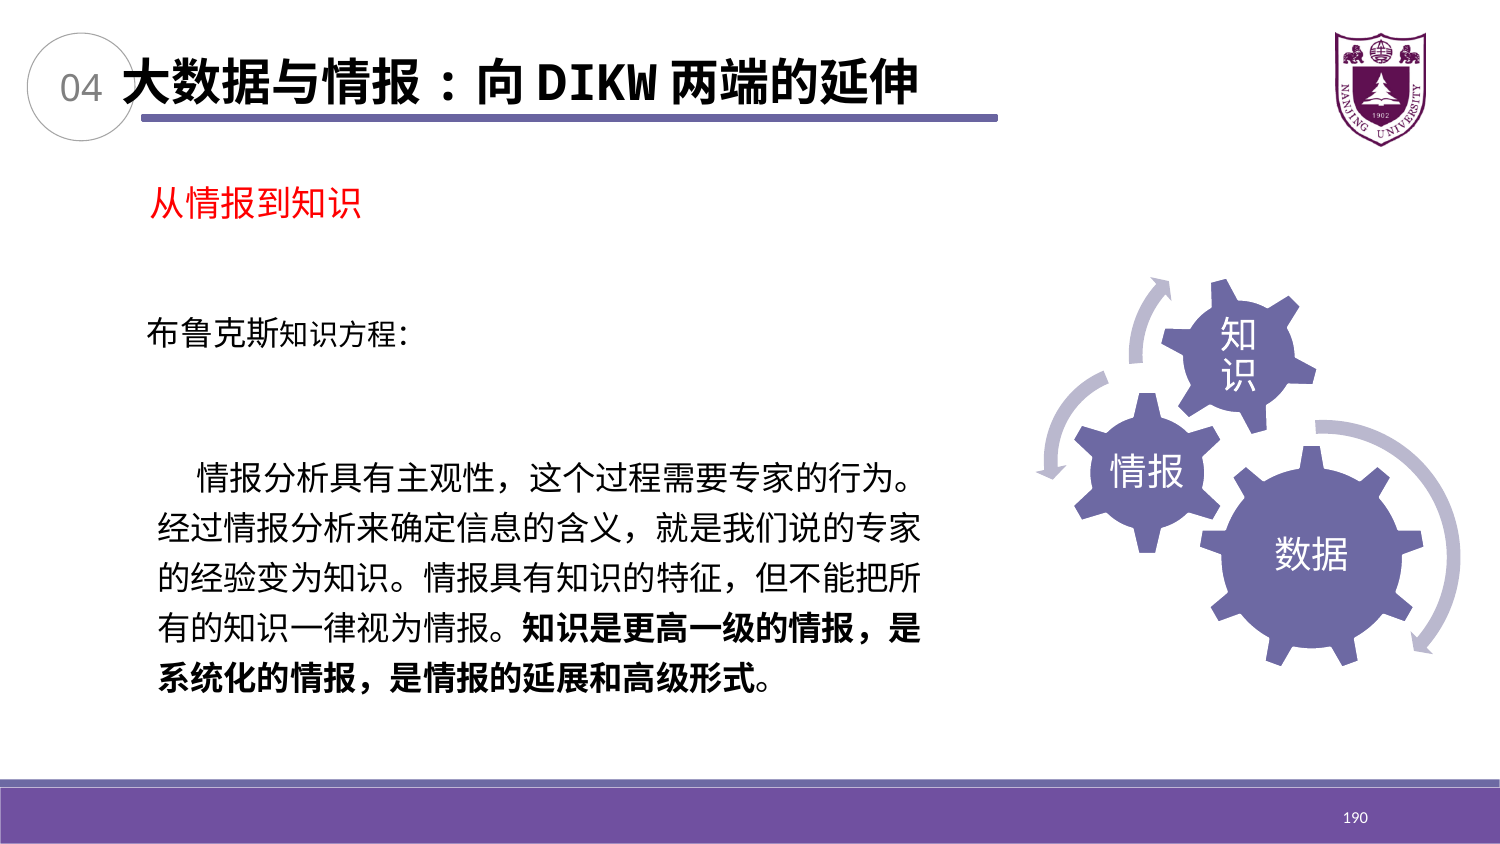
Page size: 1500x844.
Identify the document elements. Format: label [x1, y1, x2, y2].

text_box [25, 31, 998, 143]
text_box [135, 173, 432, 282]
text_box [142, 255, 1500, 705]
picture [1334, 31, 1427, 147]
slide_number [1218, 794, 1380, 840]
